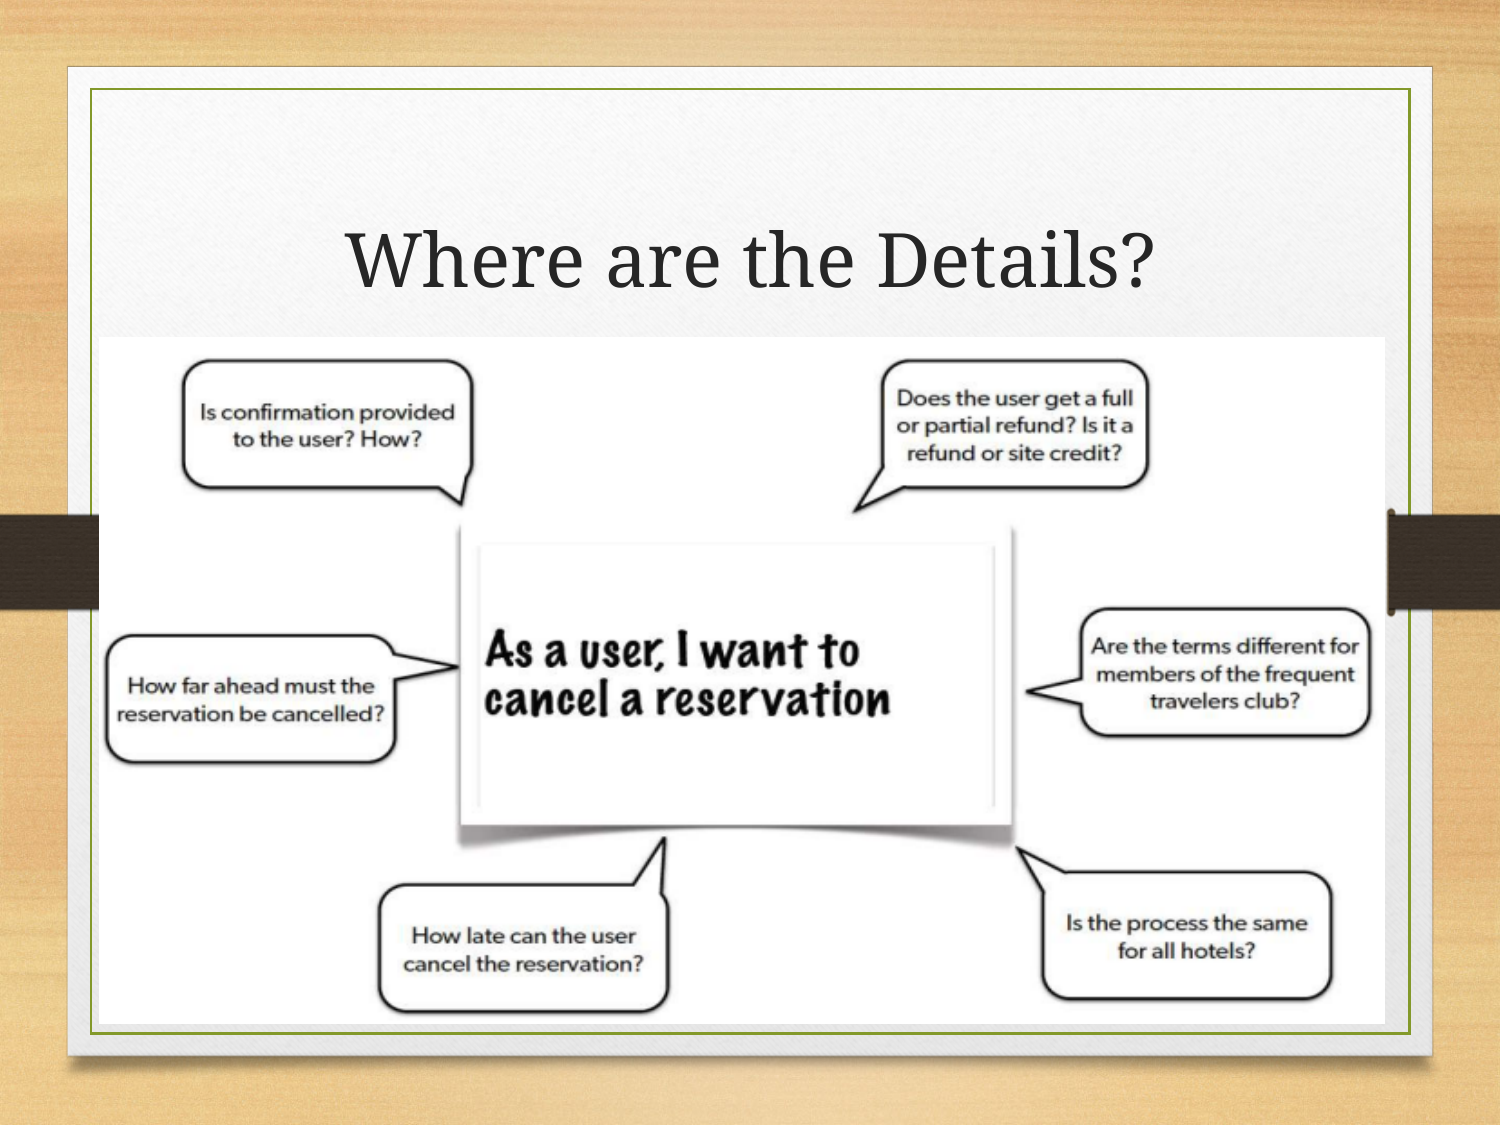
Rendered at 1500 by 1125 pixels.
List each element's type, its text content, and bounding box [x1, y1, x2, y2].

picture [0, 0, 1500, 1125]
title Where are the Details? [193, 150, 1309, 337]
